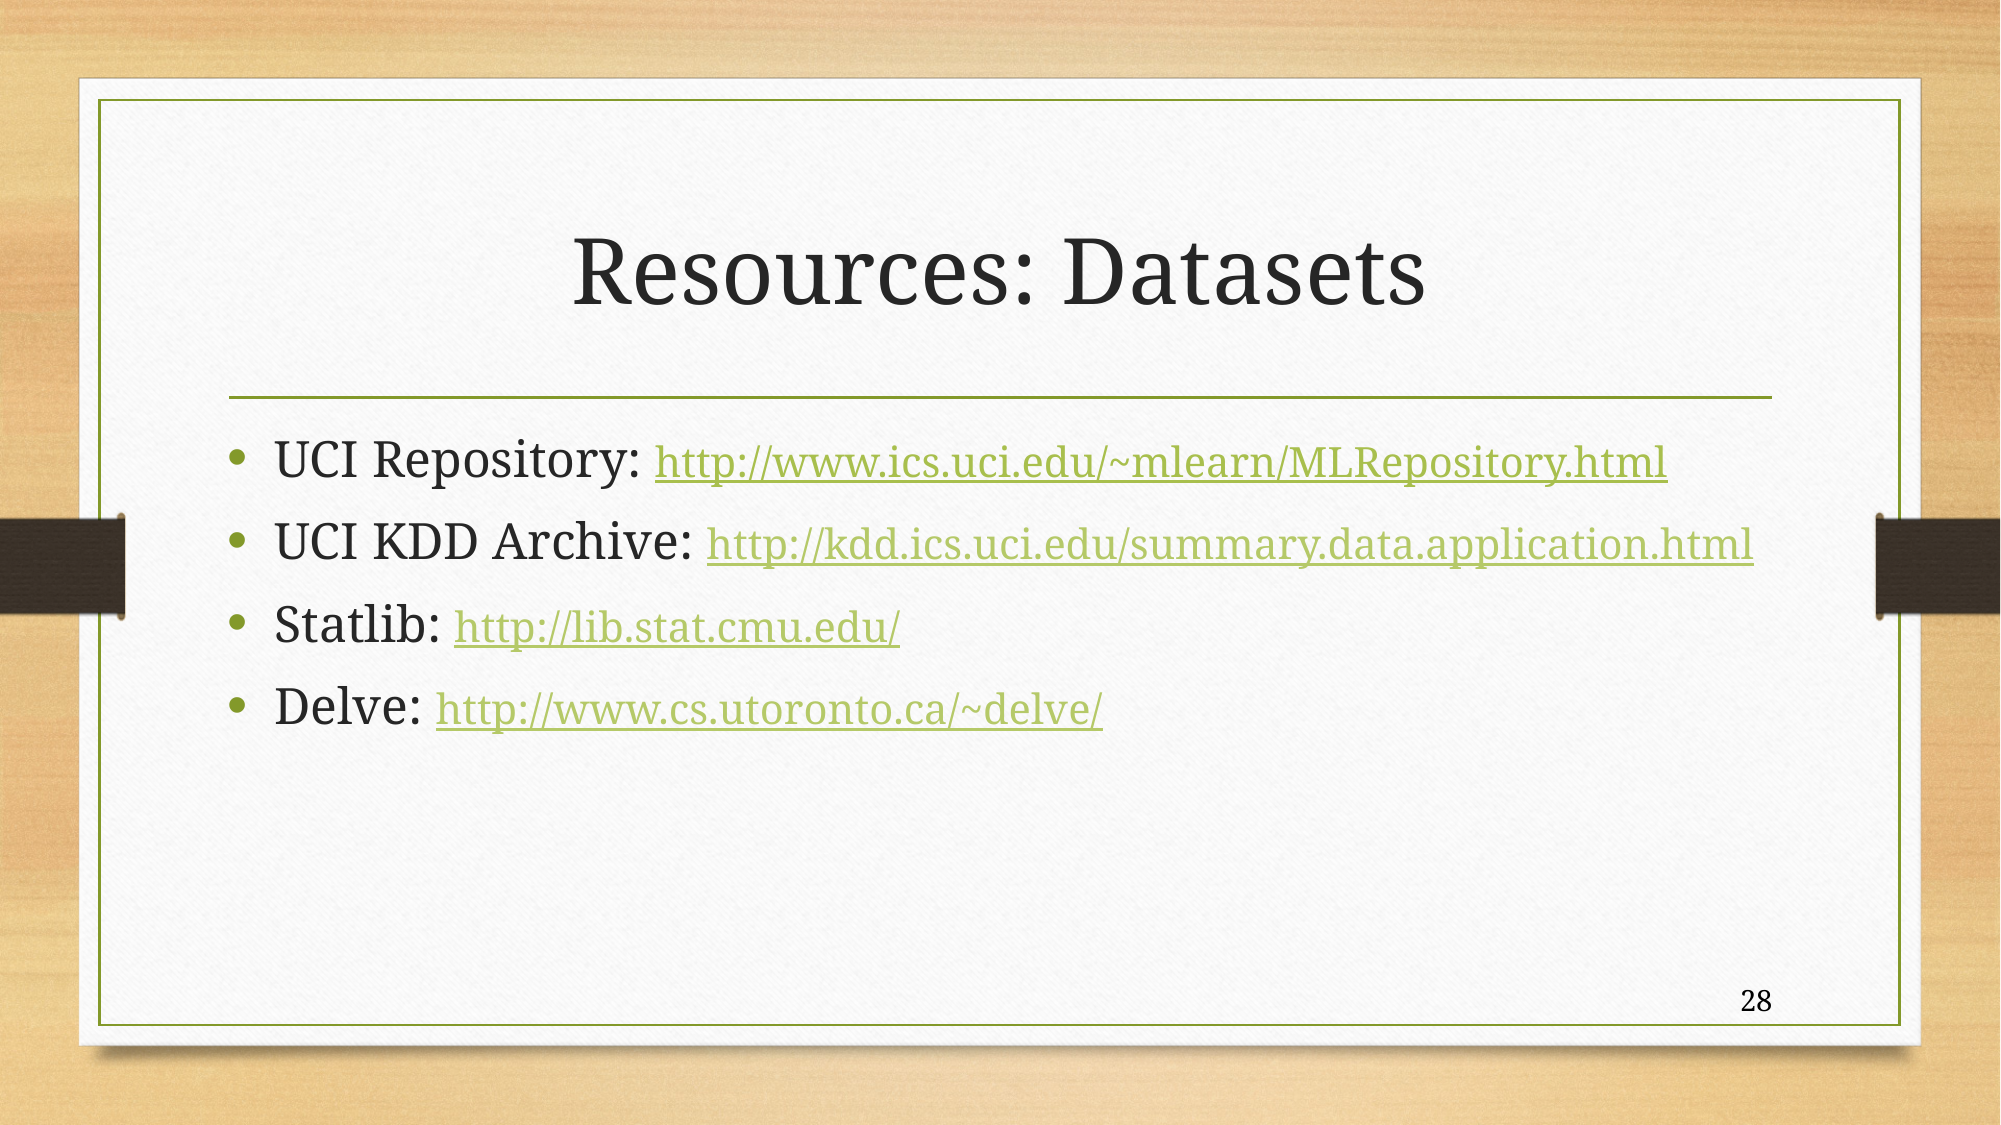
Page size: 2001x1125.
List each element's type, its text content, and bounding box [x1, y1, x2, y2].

picture [0, 0, 2001, 1125]
slide_number 28 [1698, 979, 1788, 1025]
list UCI Repository: http://www.ics.uci.edu/~mlearn/MLRepository.html UCI KDD Archive: http://kdd.ics.uci.edu/summary.data.application.html Statlib: http://lib.stat.cmu.edu/ Delve: http://www.cs.utoronto.ca/~delve/ [212, 419, 1788, 964]
title Resources: Datasets [212, 161, 1788, 375]
